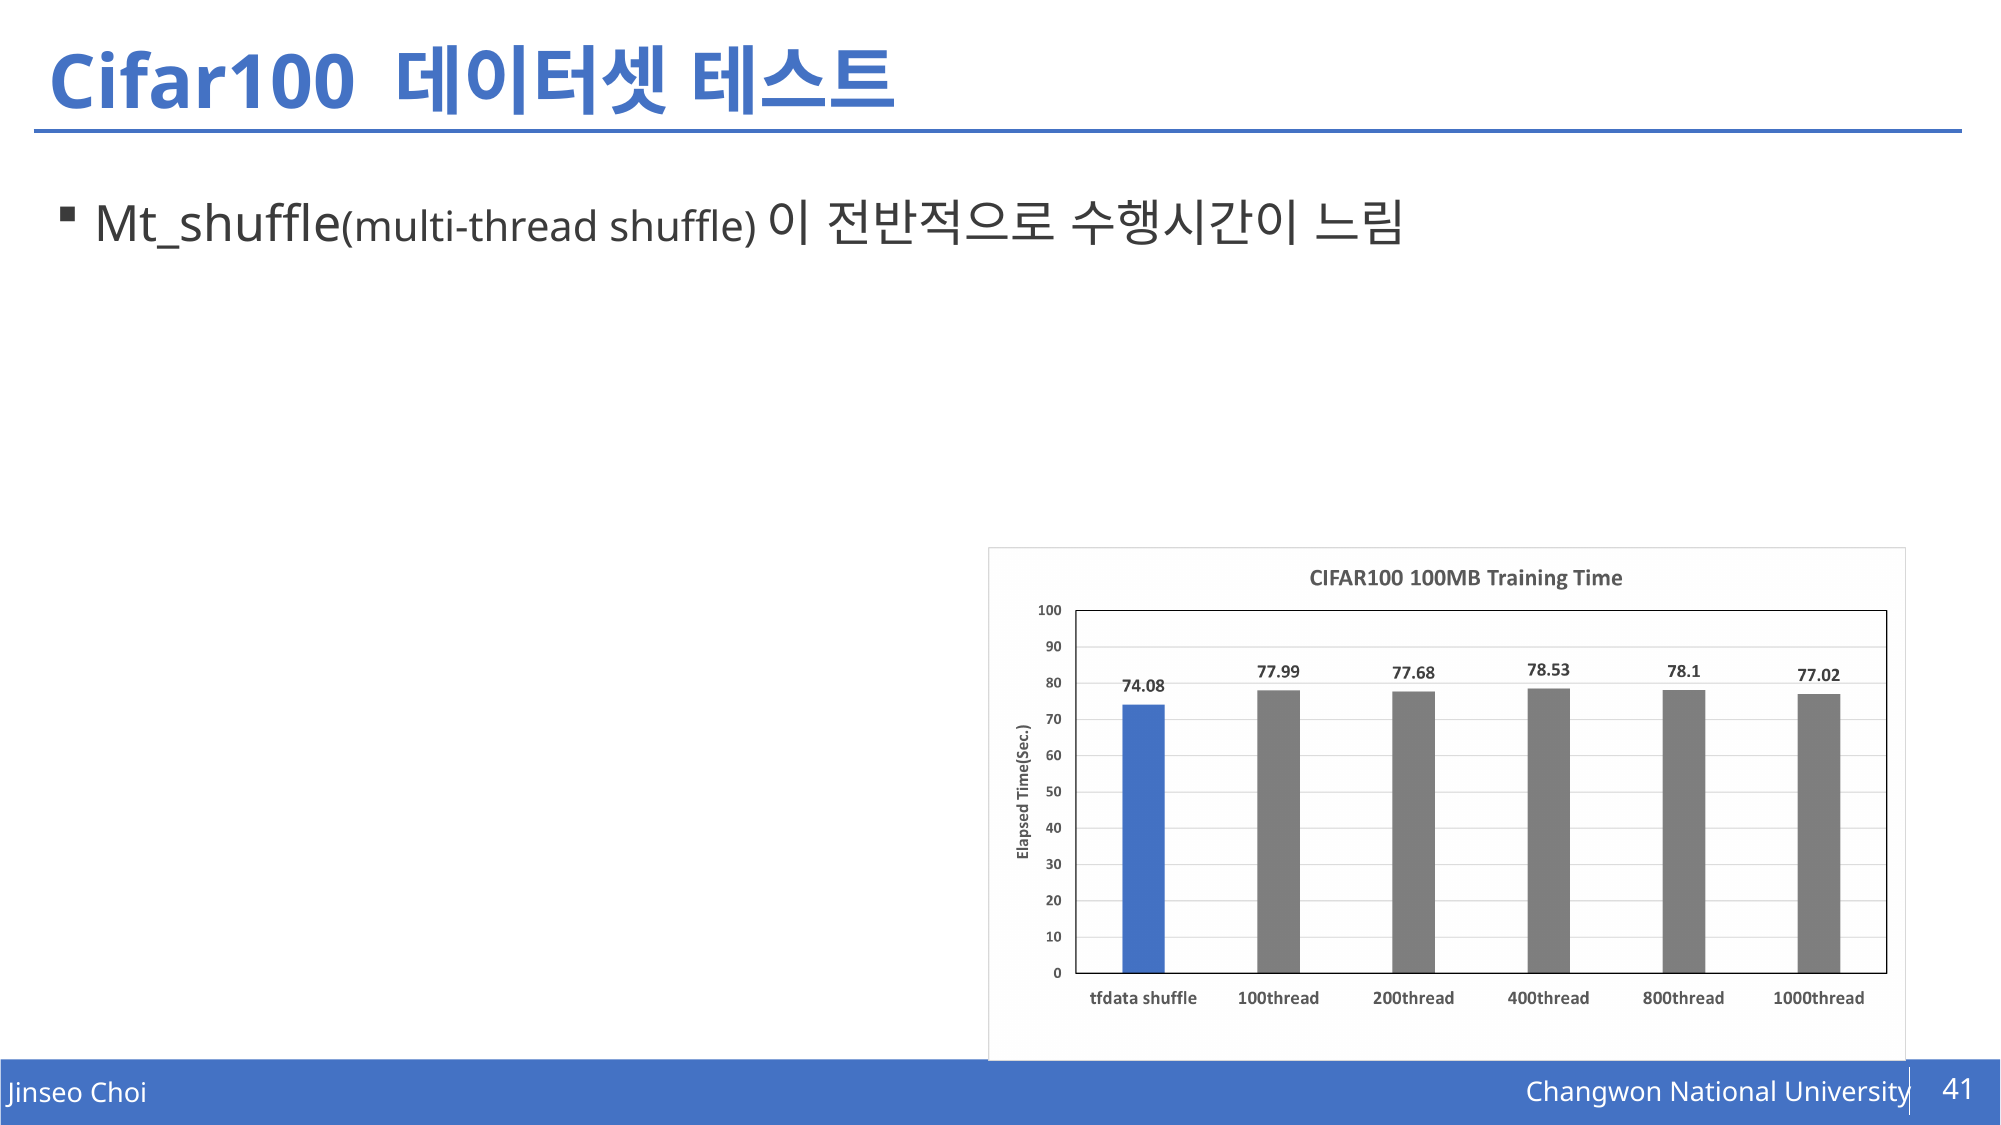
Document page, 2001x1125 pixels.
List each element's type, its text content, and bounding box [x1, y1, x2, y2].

picture [988, 547, 1906, 1061]
title Cifar100 데이터셋 테스트 [33, 27, 1963, 143]
slide_number 41 [1922, 1060, 1996, 1121]
text_box Mt_shuffle(multi-thread shuffle)이 전반적으로 수행시간이 느림 [41, 159, 1971, 1004]
